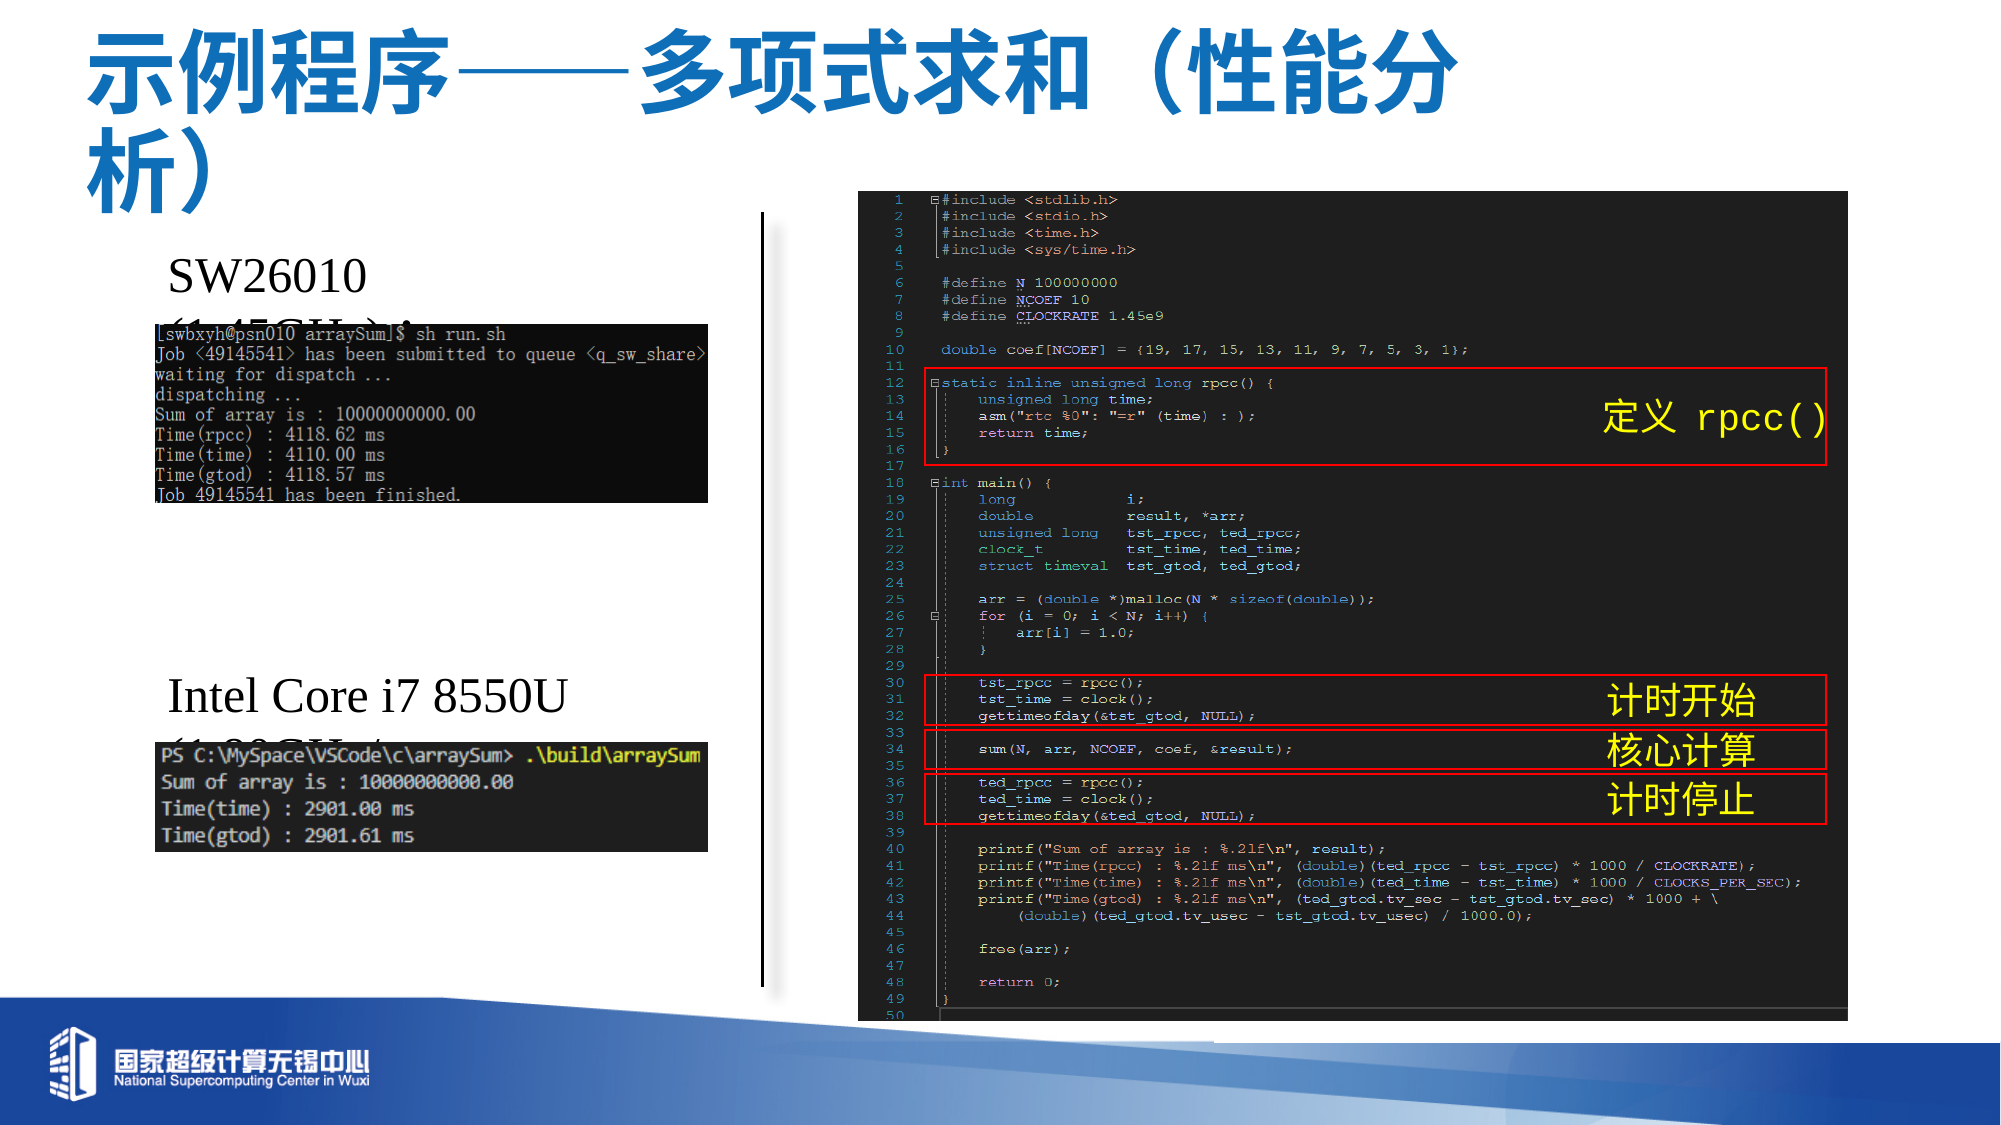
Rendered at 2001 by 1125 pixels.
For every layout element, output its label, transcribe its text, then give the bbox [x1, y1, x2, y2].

text_box 示例程序——多项式求和（性能分析） [70, 17, 1647, 235]
text_box SW26010 (1.45GHz)： Intel Core i7 8550U (1.80GHz/2.00GHz)： [152, 234, 626, 1030]
picture [0, 0, 2001, 1125]
